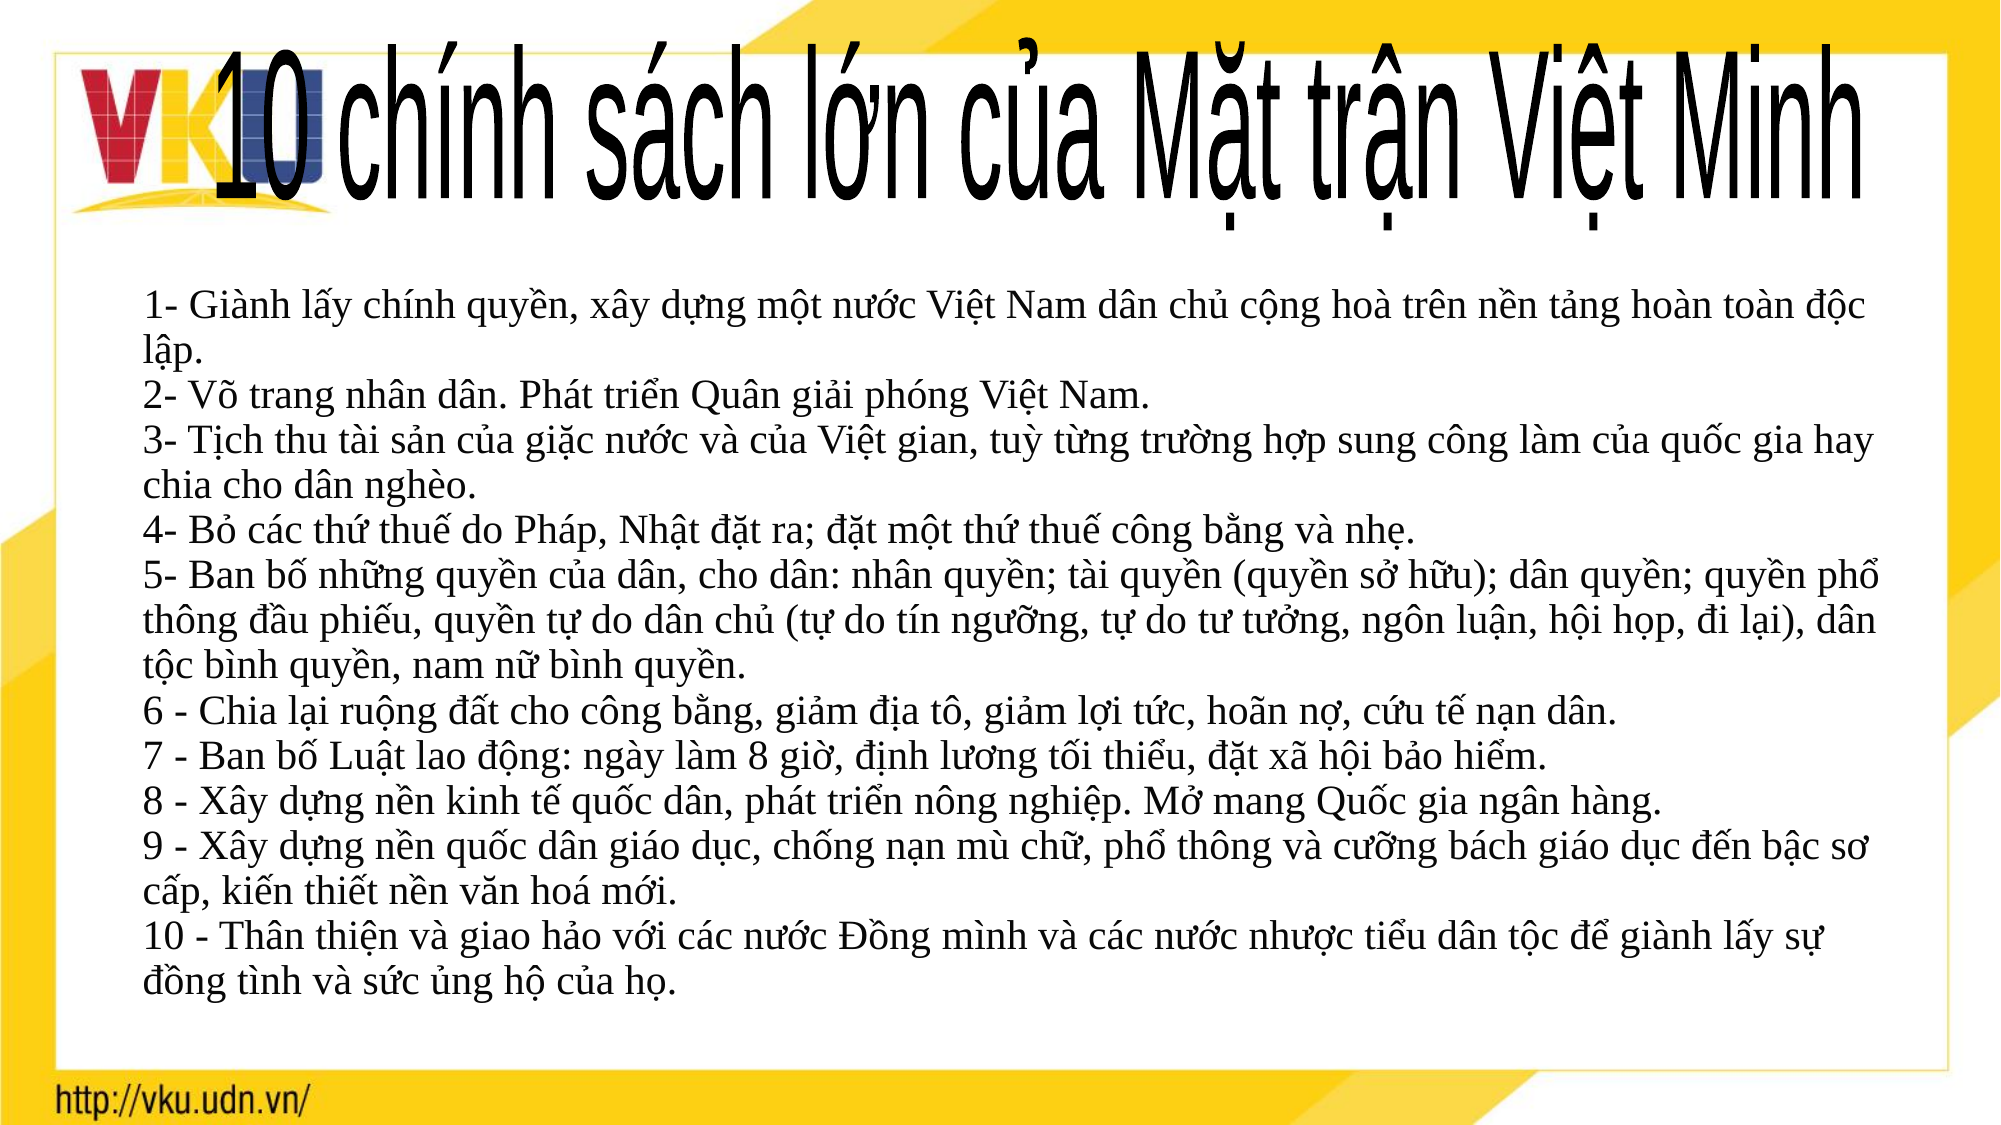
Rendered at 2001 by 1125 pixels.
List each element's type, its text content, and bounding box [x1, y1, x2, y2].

list 1- Giành lấy chính quyền, xây dựng một nước Việt Nam dân chủ cộng hoà trên nền tảng hoàn toàn độc lập. 2- Võ trang nhân dân. Phát triển Quân giải phóng Việt Nam. 3- Tịch thu tài sản của giặc nước và của Việt gian, tuỳ từng trường hợp sung công làm của quốc gia hay chia cho dân nghèo. 4- Bỏ các thứ thuế do Pháp, Nhật đặt ra; đặt một thứ thuế công bằng và nhẹ. 5- Ban bố những quyền của dân, cho dân: nhân quyền; tài quyền (quyền sở hữu); dân quyền; quyền phổ thông đầu phiếu, quyền tự do dân chủ (tự do tín ngưỡng, tự do tư tưởng, ngôn luận, hội họp, đi lại), dân tộc bình quyền, nam nữ bình quyền. 6 - Chia lại ruộng đất cho công bằng, giảm địa tô, giảm lợi tức, hoãn nợ, cứu tế nạn dân. 7 - Ban bố Luật lao động: ngày làm 8 giờ, định lương tối thiểu, đặt xã hội bảo hiểm. 8 - Xây dựng nền kinh tế quốc dân, phát triển nông nghiệp. Mở mang Quốc gia ngân hàng. 9 - Xây dựng nền quốc dân giáo dục, chống nạn mù chữ, phổ thông và cưỡng bách giáo dục đến bậc sơ cấp, kiến thiết nền văn hoá mới. 10 - Thân thiện và giao hảo với các nước Đồng mình và các nước nhược tiểu dân tộc để giành lấy sự đồng tình và sức ủng hộ của họ. [118, 275, 1919, 1073]
picture [0, 0, 2001, 1125]
